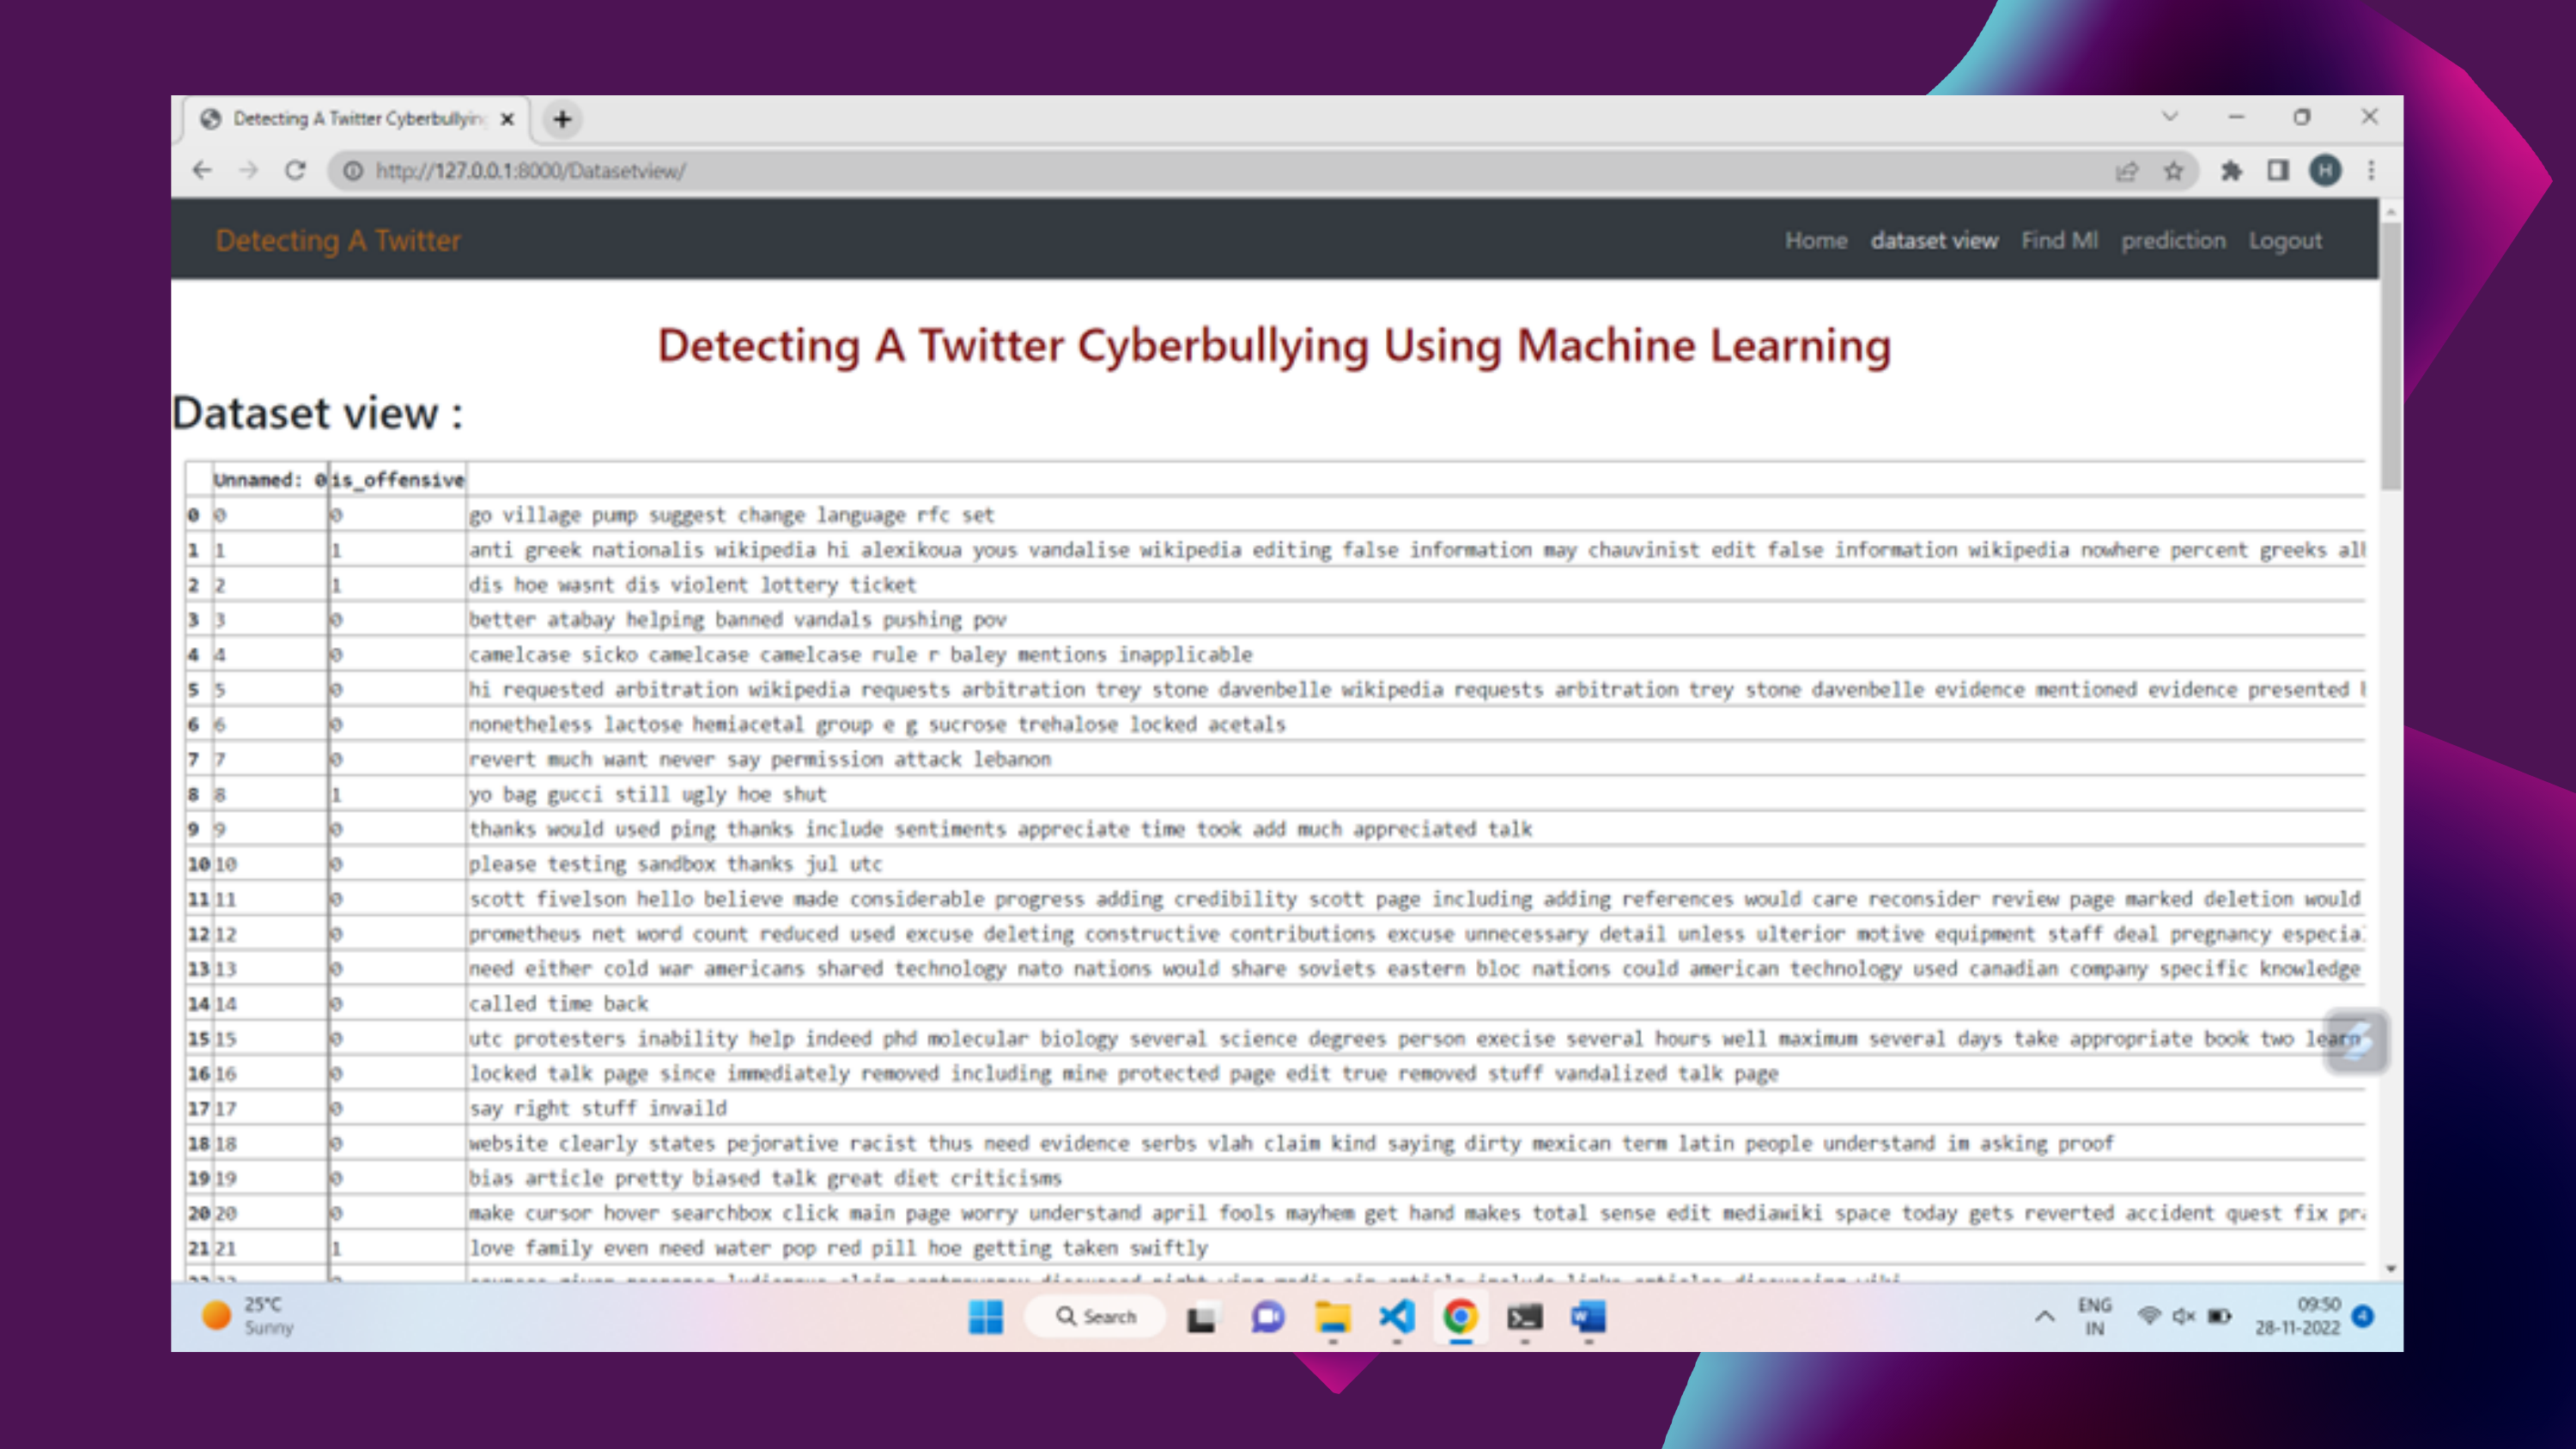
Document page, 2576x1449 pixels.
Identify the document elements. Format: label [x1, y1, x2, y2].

text_box [1641, 0, 2576, 404]
text_box [1637, 724, 2576, 1449]
text_box [171, 95, 2404, 1352]
text_box [1292, 1352, 1382, 1397]
